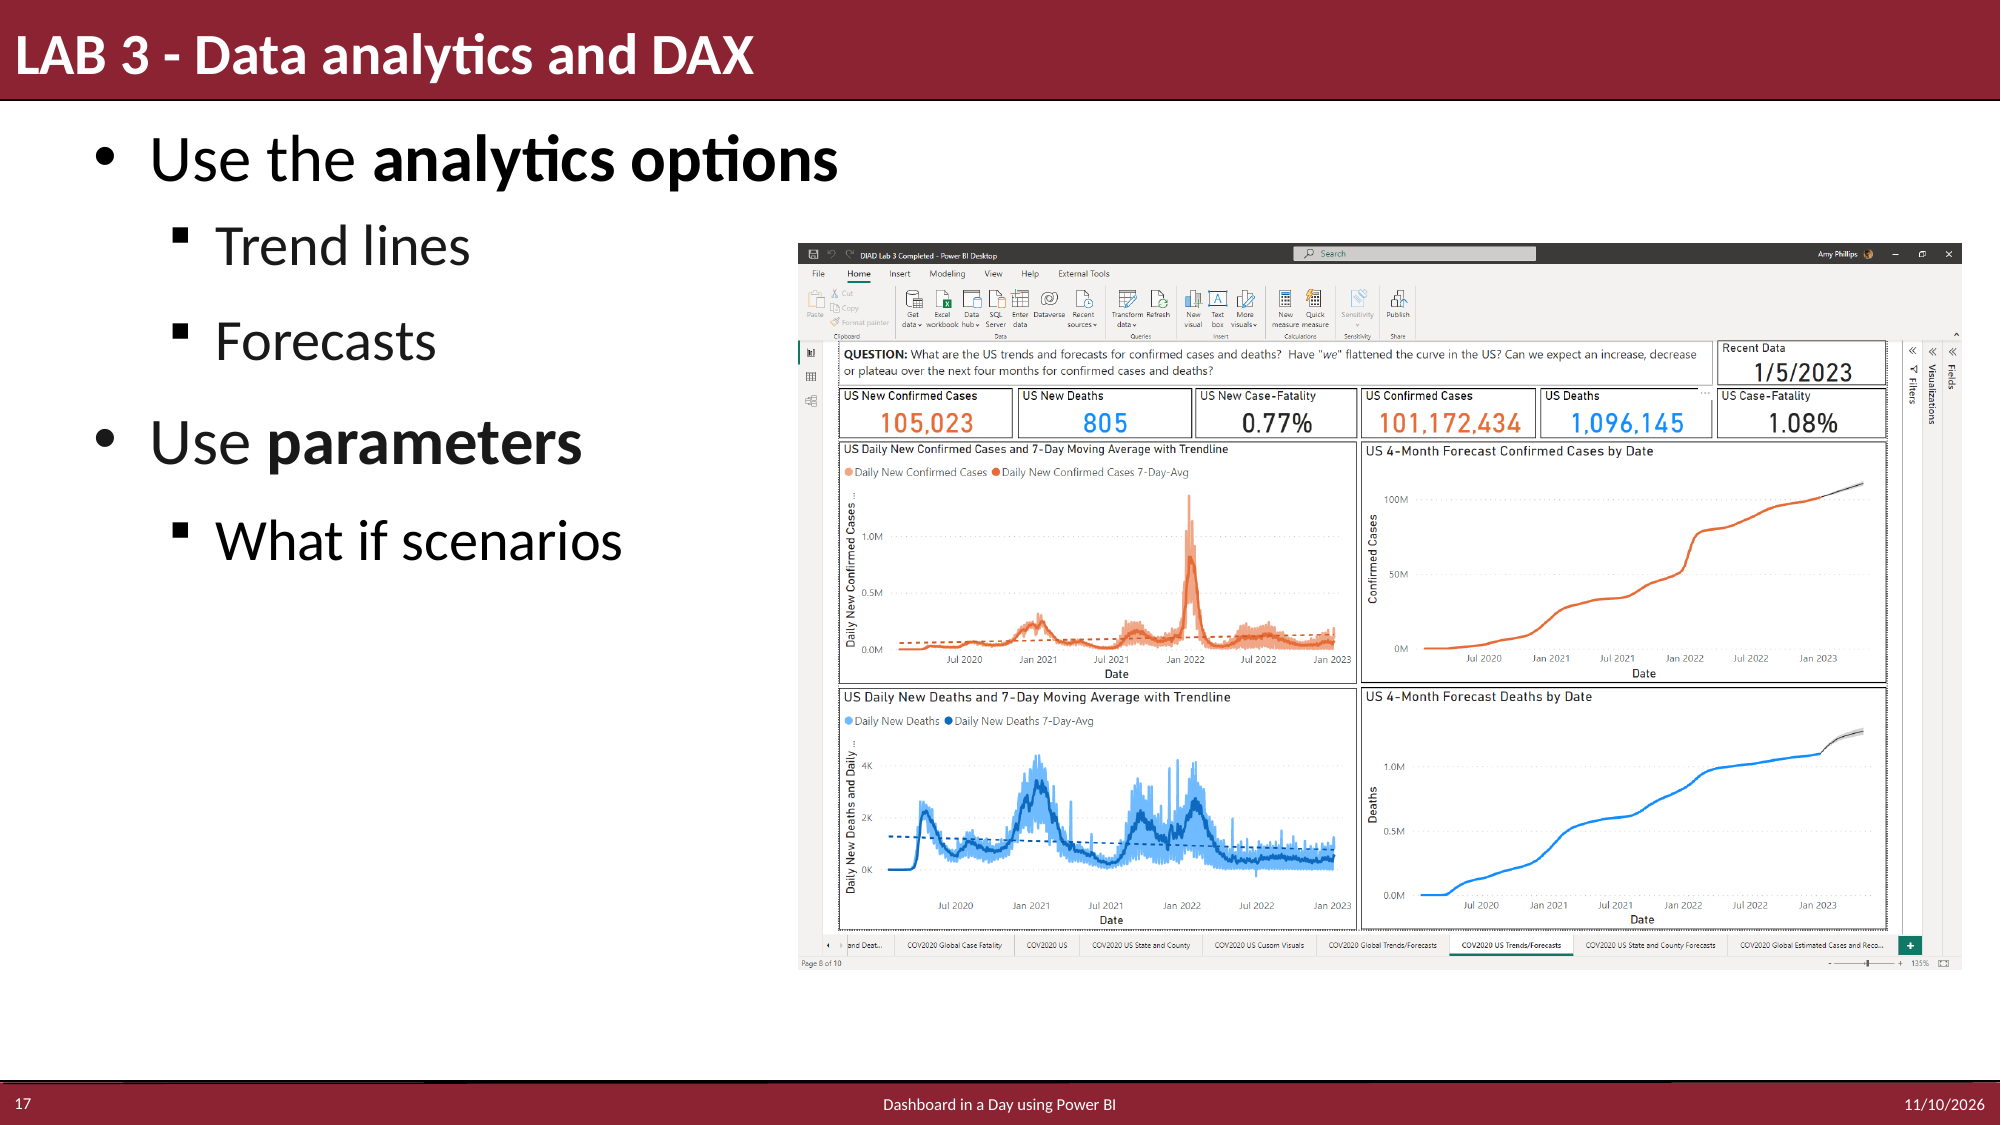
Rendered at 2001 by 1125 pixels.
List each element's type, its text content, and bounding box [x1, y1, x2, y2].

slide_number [1833, 1081, 2000, 1125]
picture [798, 242, 1962, 970]
text_box Use the analytics options Trend lines Forecasts Use parameters What if scenarios [78, 107, 1000, 1076]
title LAB 3 - Data analytics and DAX [0, 2, 2000, 100]
slide_number 17 [0, 1081, 97, 1124]
